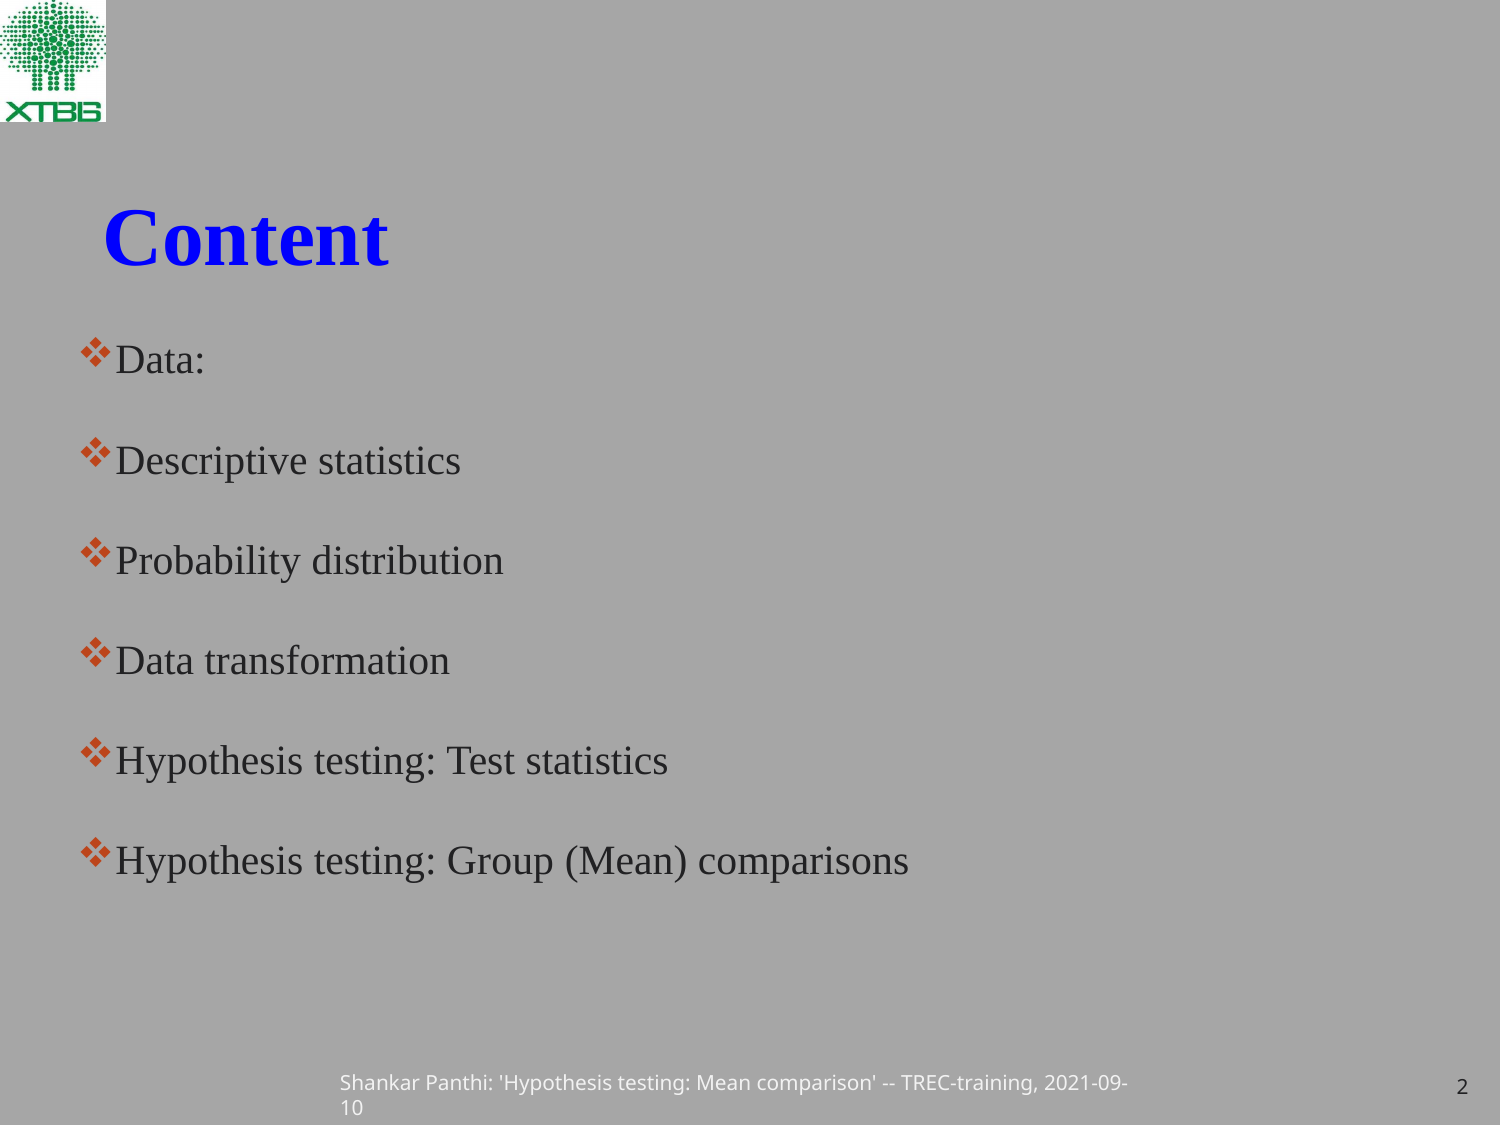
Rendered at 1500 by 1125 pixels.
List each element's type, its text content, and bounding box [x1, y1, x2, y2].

text_box Content [87, 174, 700, 297]
text_box Data: Descriptive statistics Probability distribution Data transformation Hypothesis testing: Test statistics Hypothesis testing: Group (Mean) comparisons [62, 324, 975, 890]
picture [0, 0, 106, 122]
slide_number 2 [1425, 1050, 1500, 1125]
footer Shankar Panthi: 'Hypothesis testing: Mean comparison' -- TREC-training, 2021-09-10 [324, 1065, 1146, 1125]
